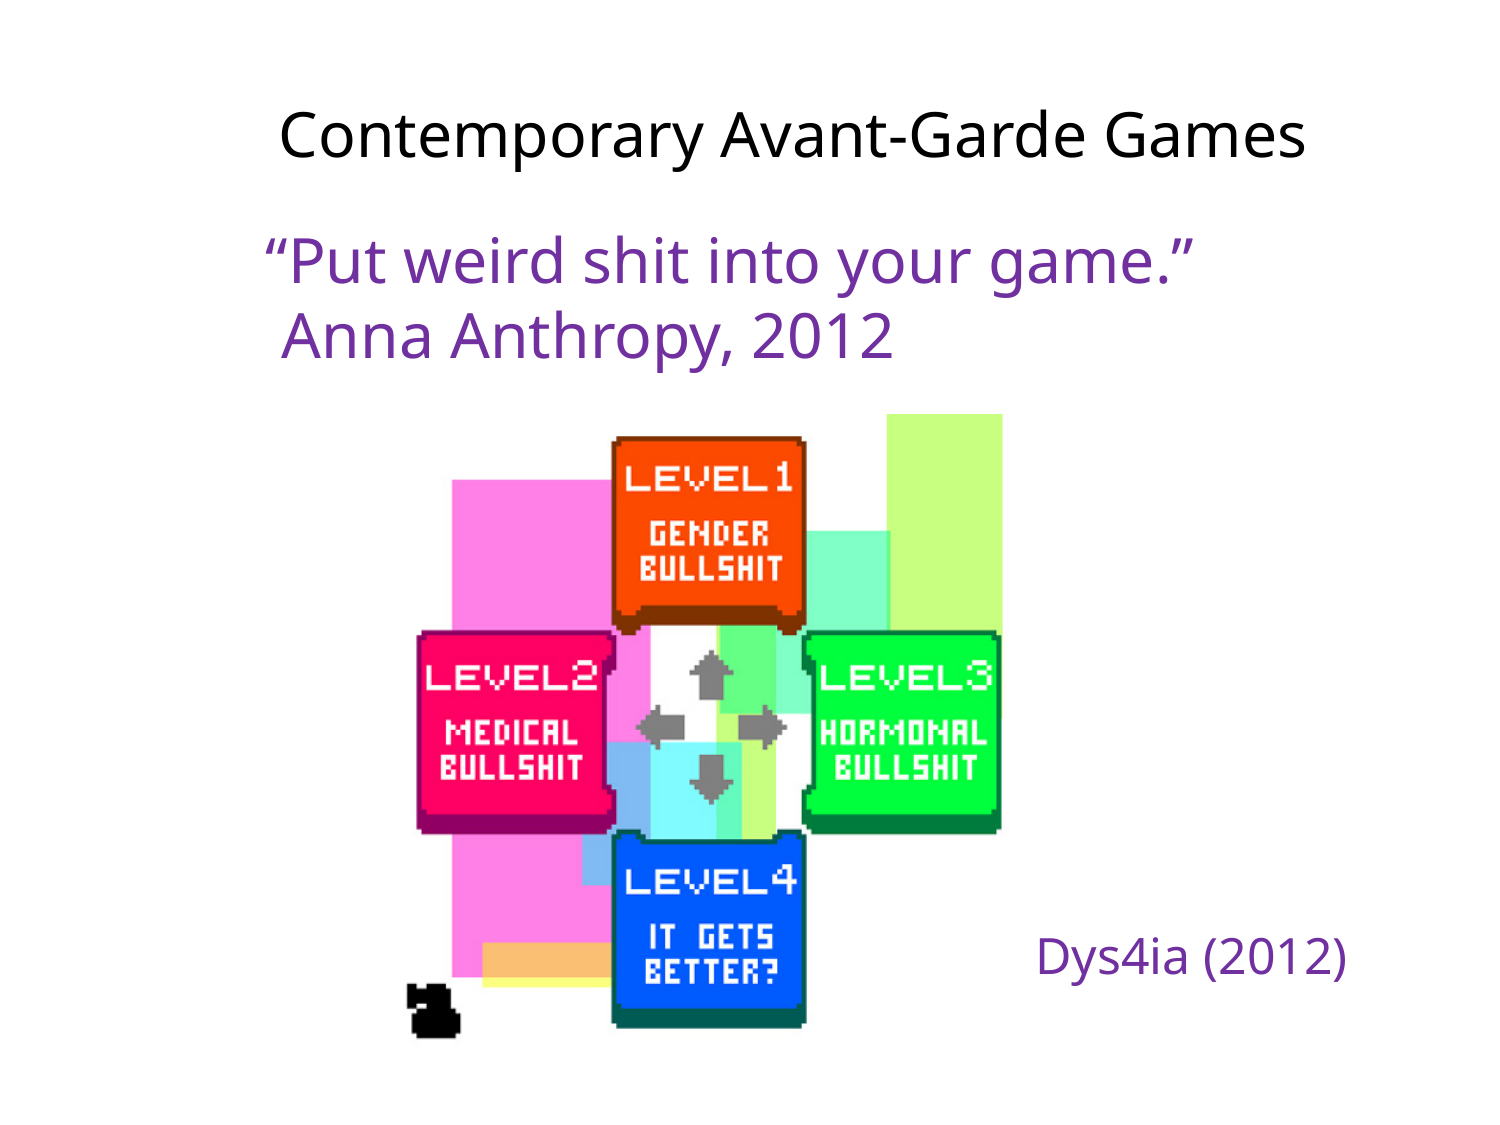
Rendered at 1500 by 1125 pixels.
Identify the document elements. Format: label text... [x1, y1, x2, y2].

text_box Contemporary Avant-Garde Games [191, 109, 1429, 185]
text_box Dys4ia (2012) [1025, 917, 1423, 992]
picture [401, 414, 1021, 1046]
text_box “Put weird shit into your game.” Anna Anthropy, 2012 [250, 213, 1284, 454]
